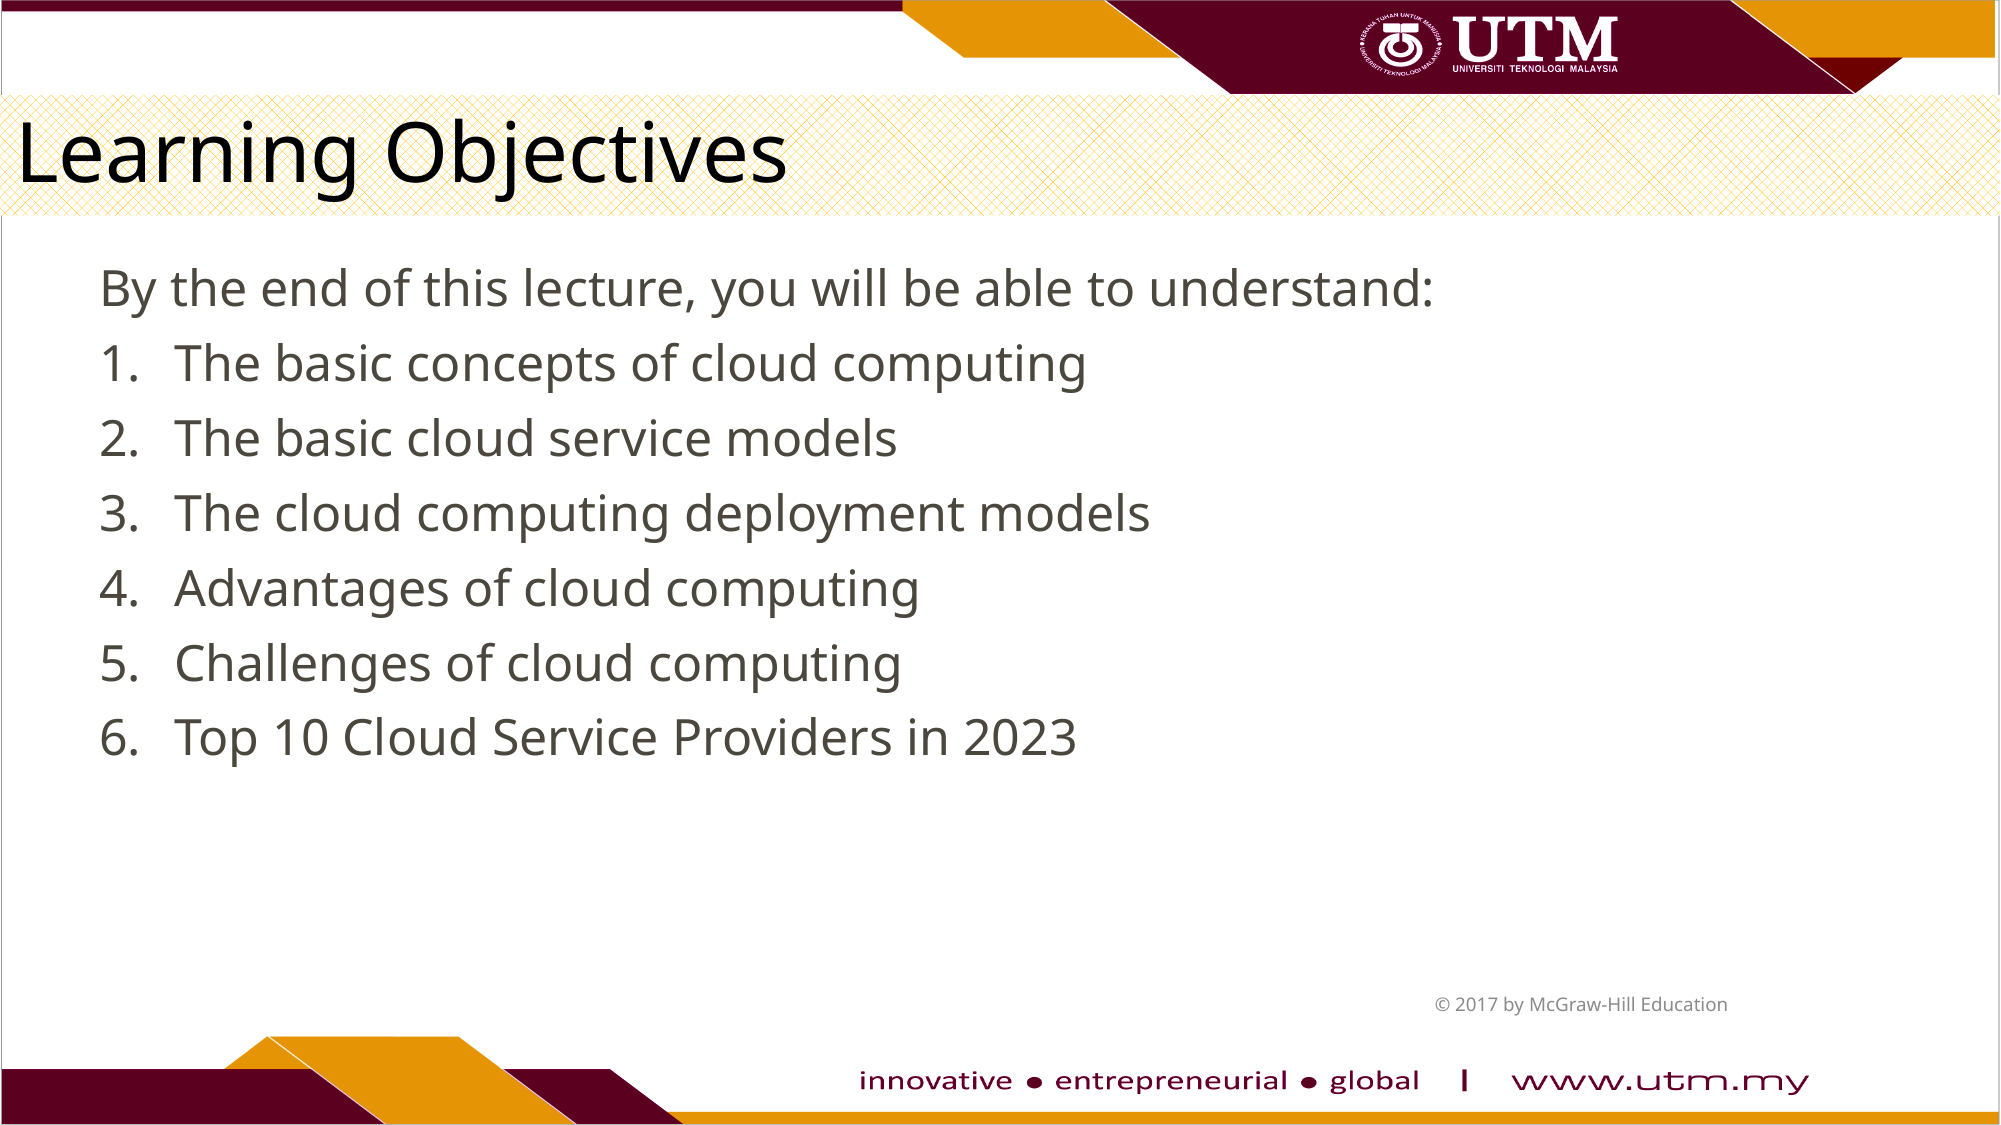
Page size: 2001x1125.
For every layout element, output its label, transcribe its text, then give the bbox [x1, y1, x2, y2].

picture [0, 216, 2000, 1125]
picture [0, 0, 2000, 95]
title Learning Objectives [0, 95, 2000, 216]
text_box © 2017 by McGraw-Hill Education [1419, 985, 2000, 1046]
list By the end of this lecture, you will be able to understand: The basic concepts of cloud computing The basic cloud service models The cloud computing deployment models Advantages of cloud computing Challenges of cloud computing Top 10 Cloud Service Providers in 2023 [84, 256, 1876, 963]
